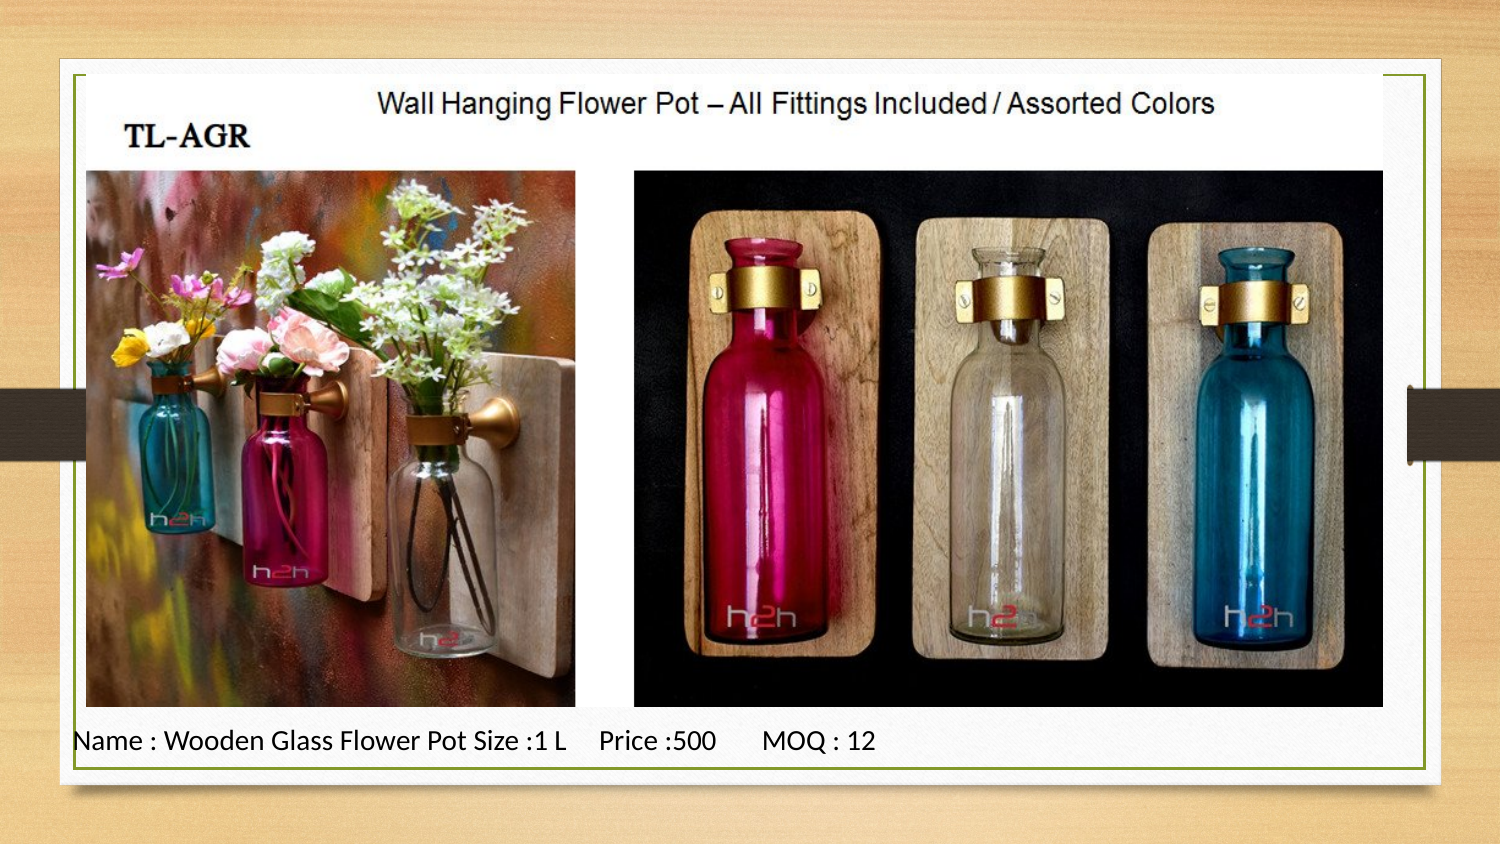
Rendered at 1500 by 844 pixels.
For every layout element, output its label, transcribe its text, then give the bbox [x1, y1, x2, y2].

picture [0, 0, 1500, 844]
text_box Name : Wooden Glass Flower Pot Size :1 L Price :500 MOQ : 12 [24, 706, 1215, 844]
